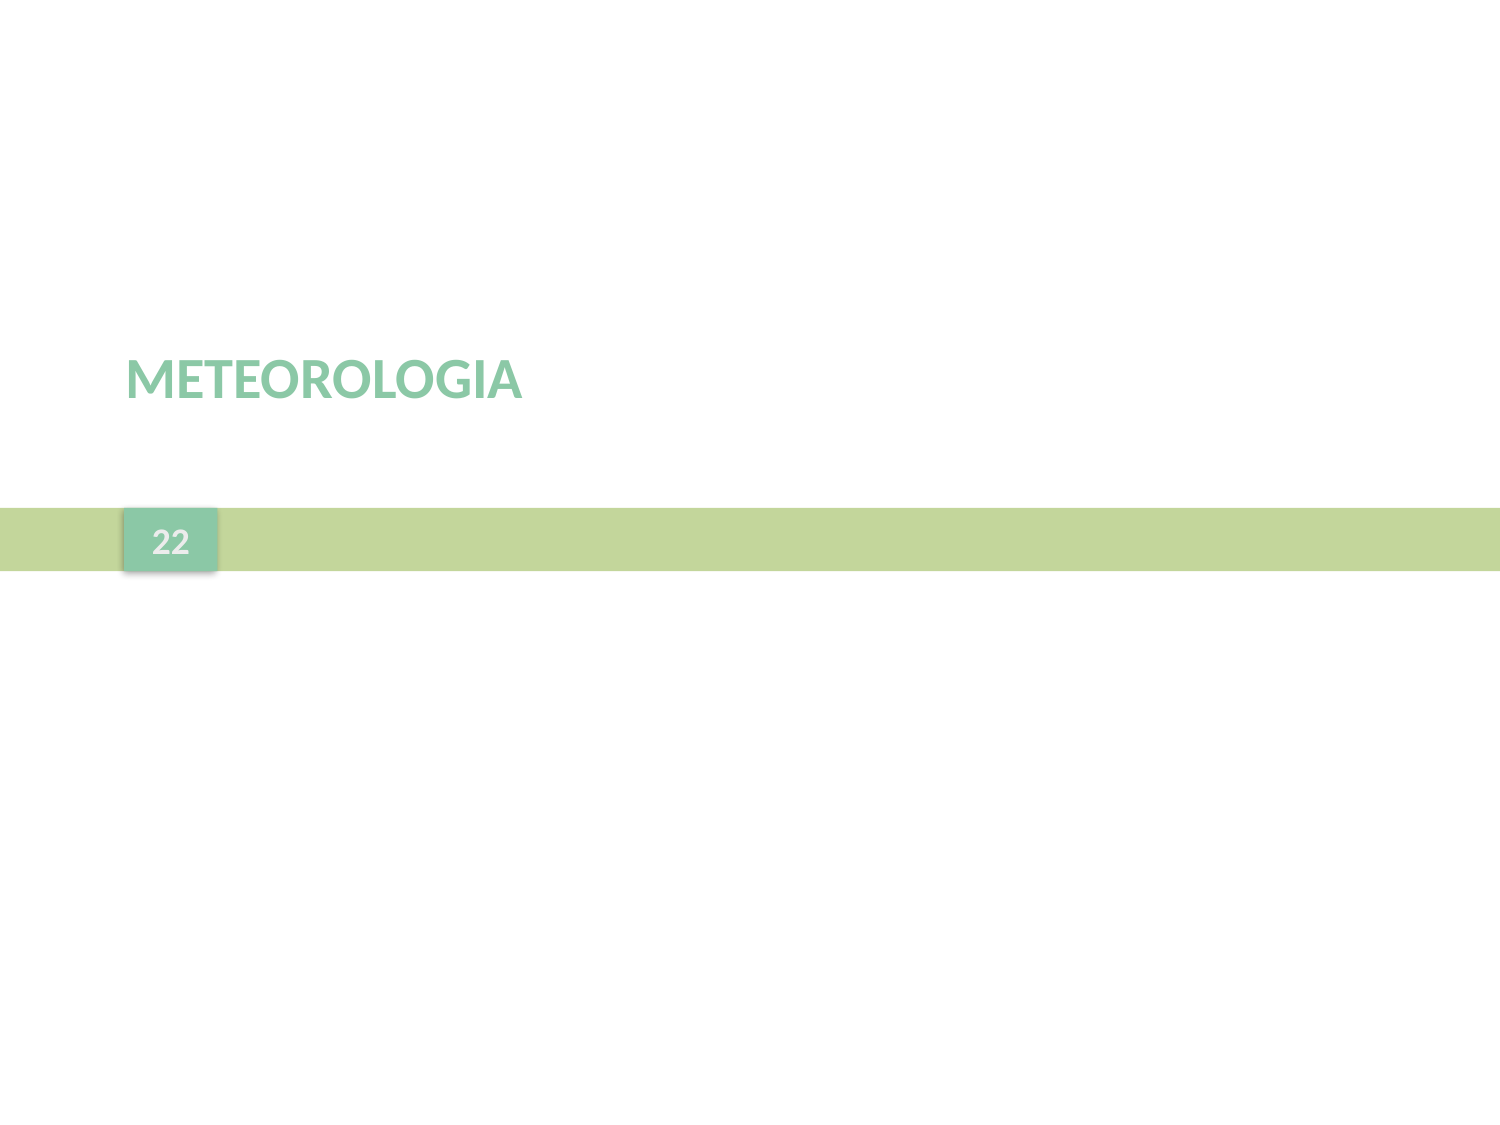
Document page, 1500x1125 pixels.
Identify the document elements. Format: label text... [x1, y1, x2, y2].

title Meteorologia [110, 332, 1386, 478]
